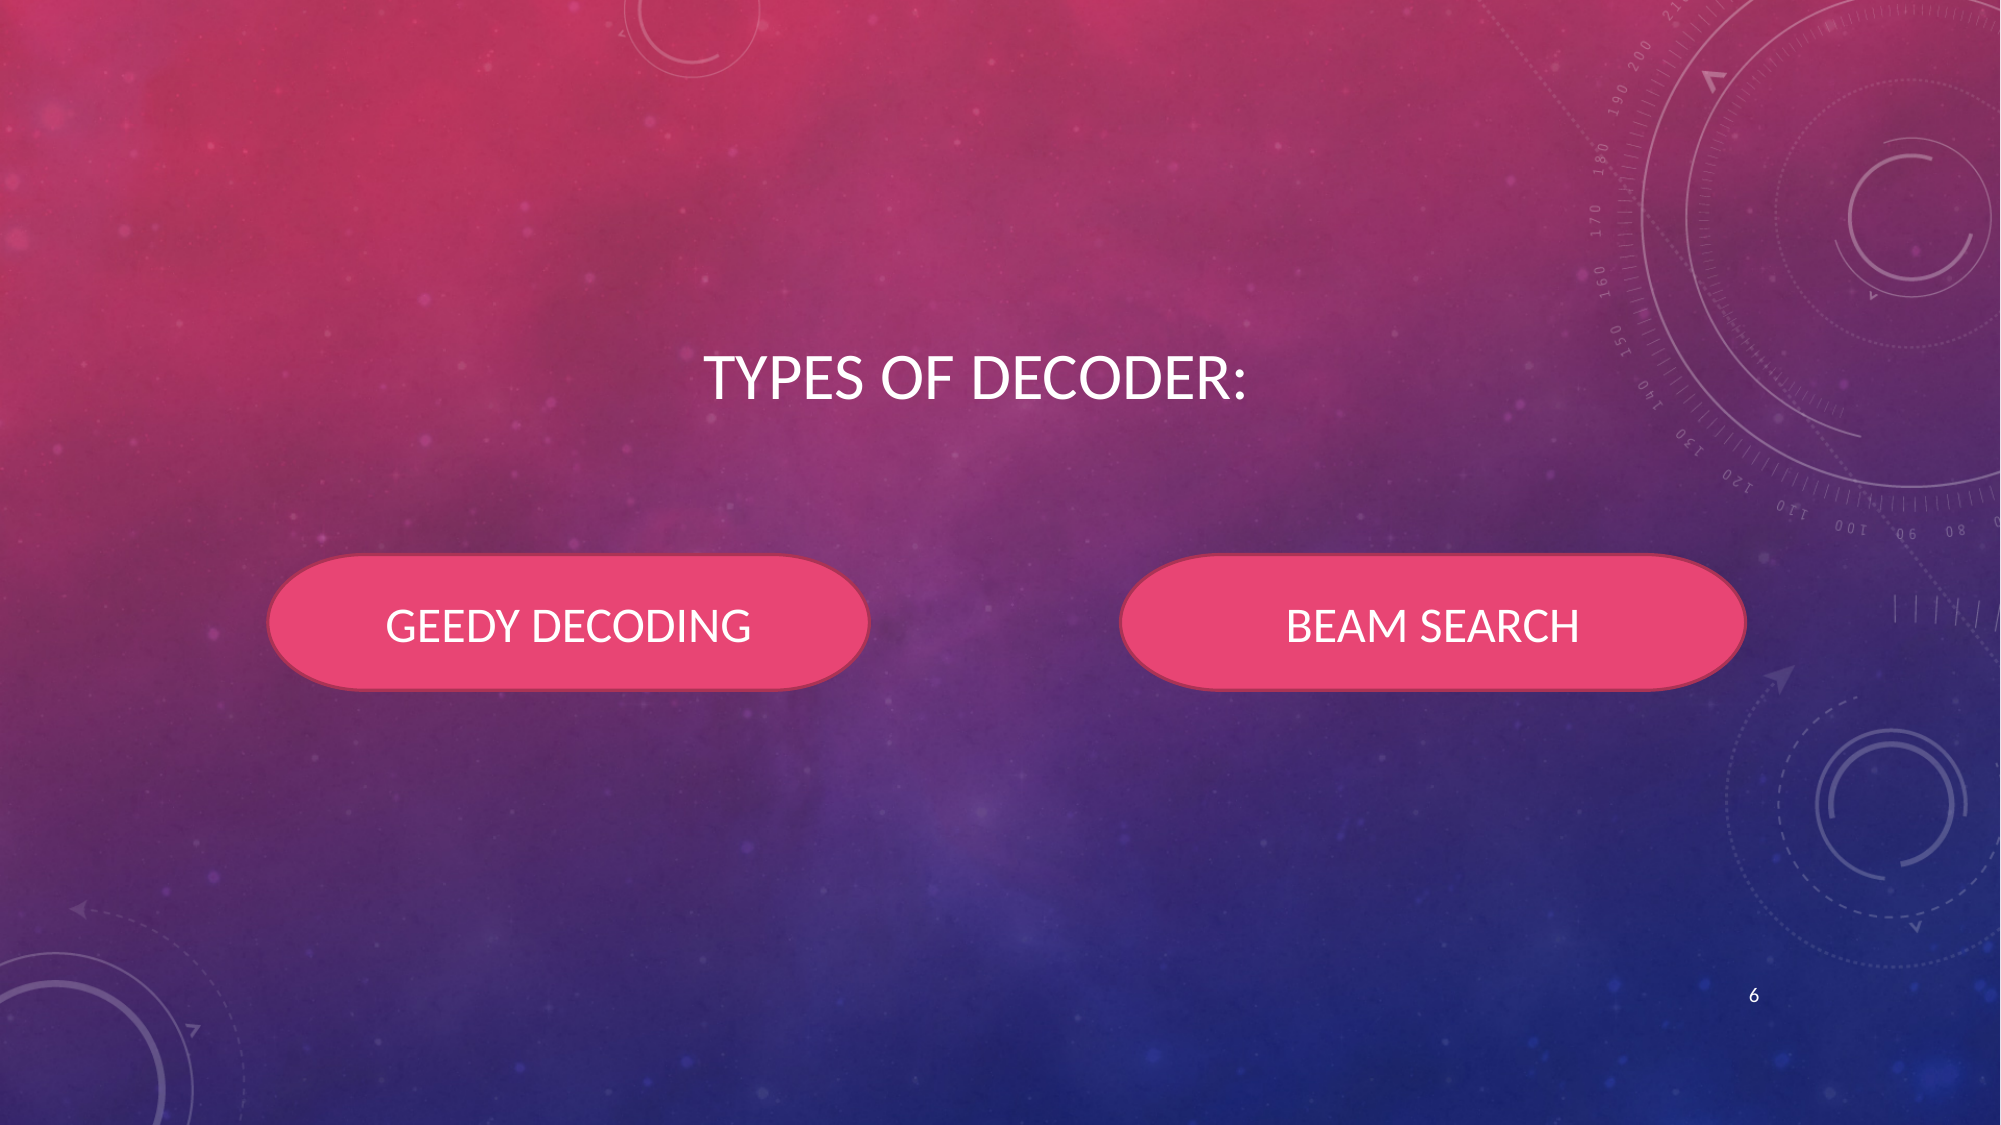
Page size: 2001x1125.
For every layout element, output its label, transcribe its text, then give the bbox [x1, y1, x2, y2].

text_box GEEDY DECODING [266, 552, 871, 692]
text_box TYPES OF DECODER: [688, 325, 1299, 421]
text_box BEAM SEARCH [1118, 552, 1748, 692]
picture [0, 0, 2001, 1125]
slide_number 6 [1684, 963, 1775, 1025]
